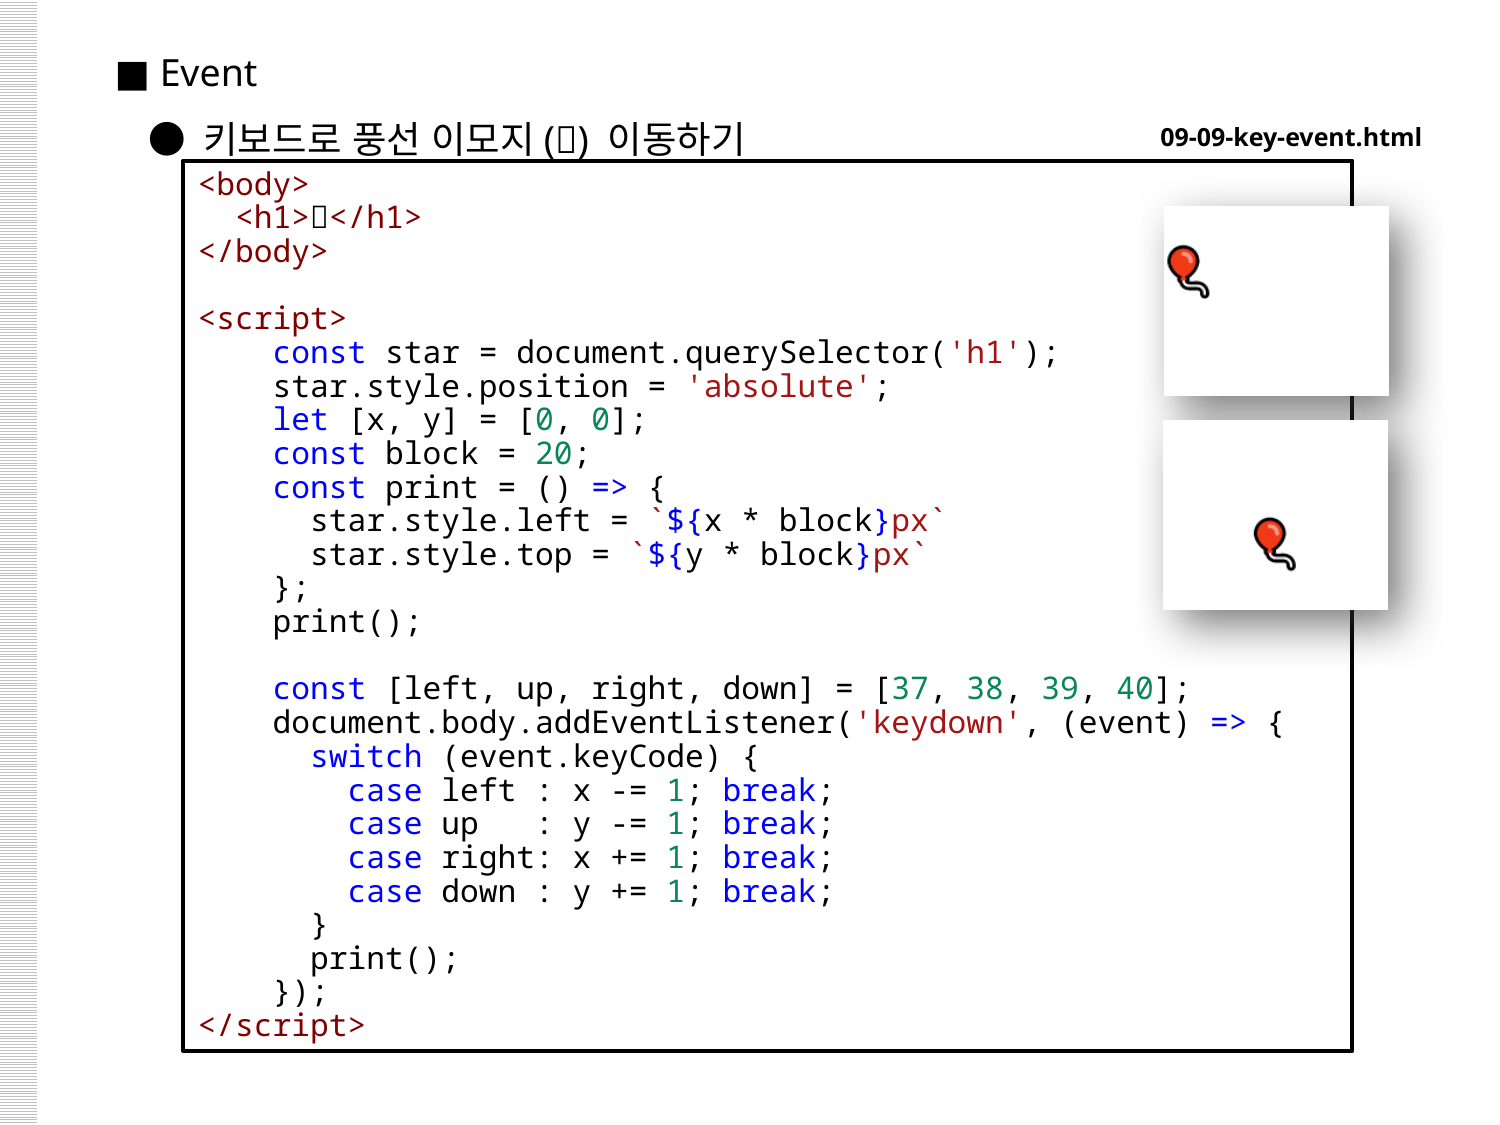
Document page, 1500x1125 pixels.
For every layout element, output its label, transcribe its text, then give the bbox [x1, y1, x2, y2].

text_box ■ Event ● 키보드로 풍선 이모지(🎈) 이동하기 [99, 19, 761, 169]
picture [1163, 206, 1389, 397]
picture [1163, 419, 1389, 610]
text_box 09-09-key-event.html [1145, 113, 1438, 159]
text_box <body> <h1>🎈</h1> </body> <script> const star = document.querySelector('h1'); star.style.position = 'absolute'; let [x, y] = [0, 0]; const block = 20; const print = () => { star.style.left = `${x * block}px` star.style.top = `${y * block}px` }; print(); const [left, up, right, down] = [37, 38, 39, 40]; document.body.addEventListener('keydown', (event) => { switch (event.keyCode) { case left : x -= 1; break; case up : y -= 1; break; case right: x += 1; break; case down : y += 1; break; } print(); }); </script> [181, 159, 1354, 1053]
